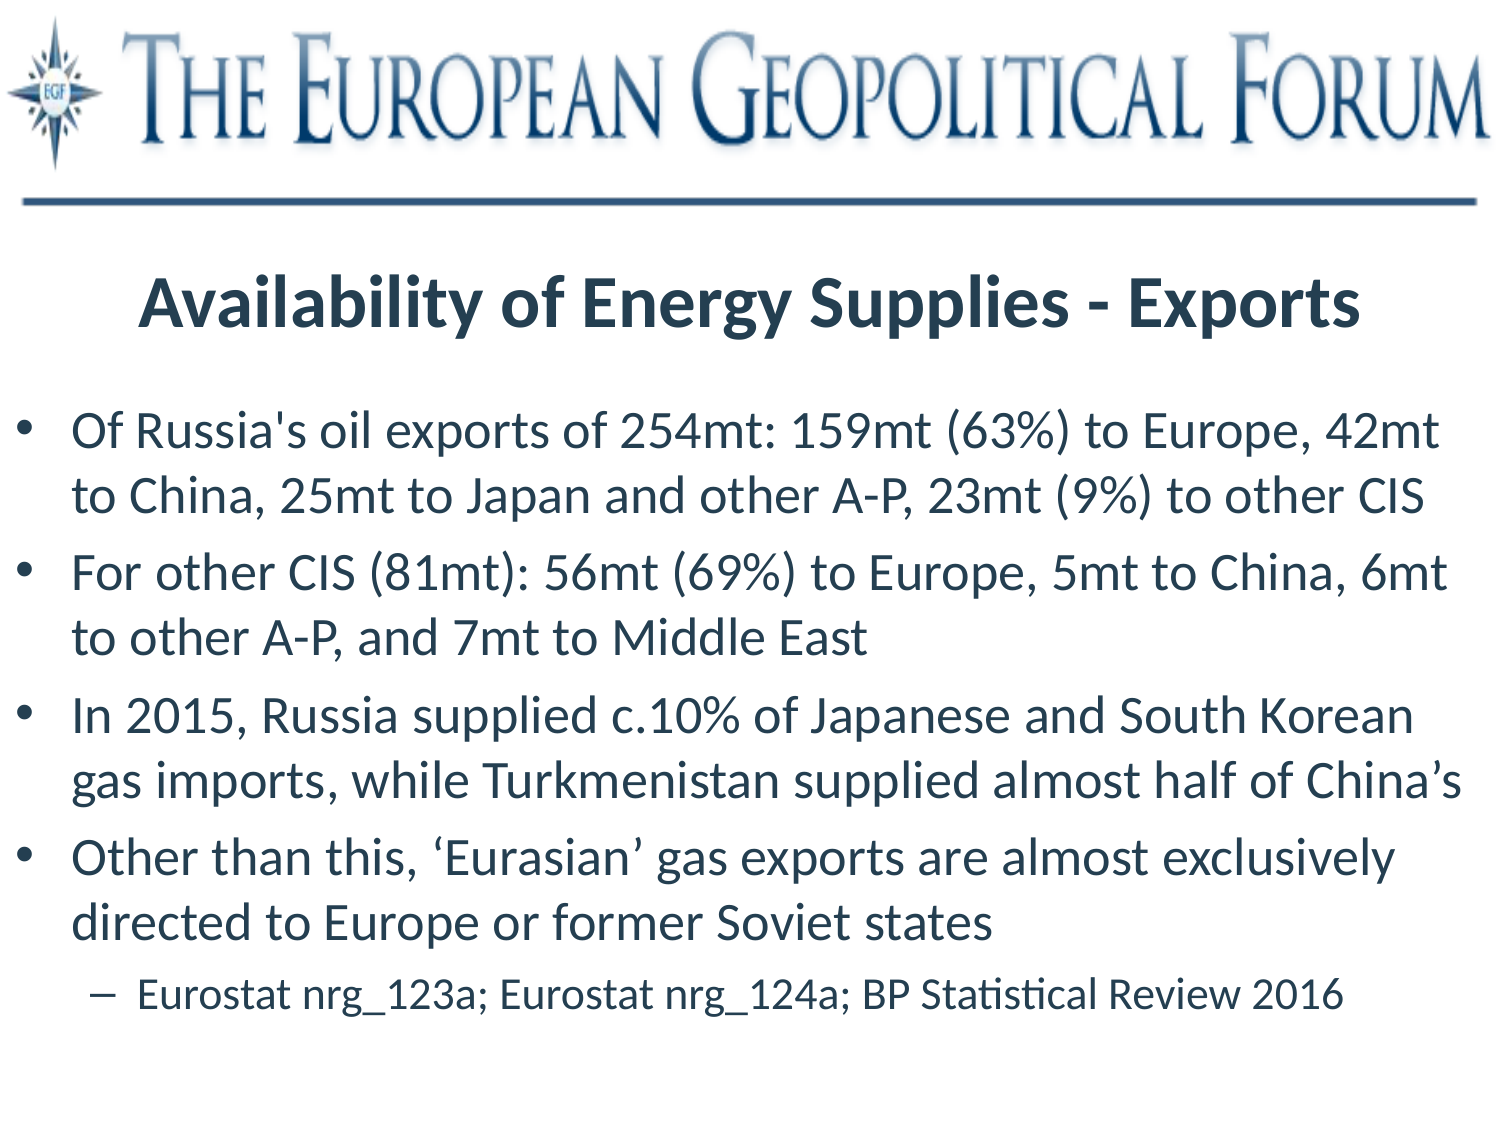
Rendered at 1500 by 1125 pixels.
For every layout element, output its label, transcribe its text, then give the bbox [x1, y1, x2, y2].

list Of Russia's oil exports of 254mt: 159mt (63%) to Europe, 42mt to China, 25mt to Japan and other A-P, 23mt (9%) to other CIS For other CIS (81mt): 56mt (69%) to Europe, 5mt to China, 6mt to other A-P, and 7mt to Middle East In 2015, Russia supplied c.10% of Japanese and South Korean gas imports, while Turkmenistan supplied almost half of China’s Other than this, ‘Eurasian’ gas exports are almost exclusively directed to Europe or former Soviet states Eurostat nrg_123a; Eurostat nrg_124a; BP Statistical Review 2016 [0, 386, 1500, 1125]
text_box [0, 0, 1500, 209]
title Availability of Energy Supplies - Exports [0, 216, 1500, 386]
